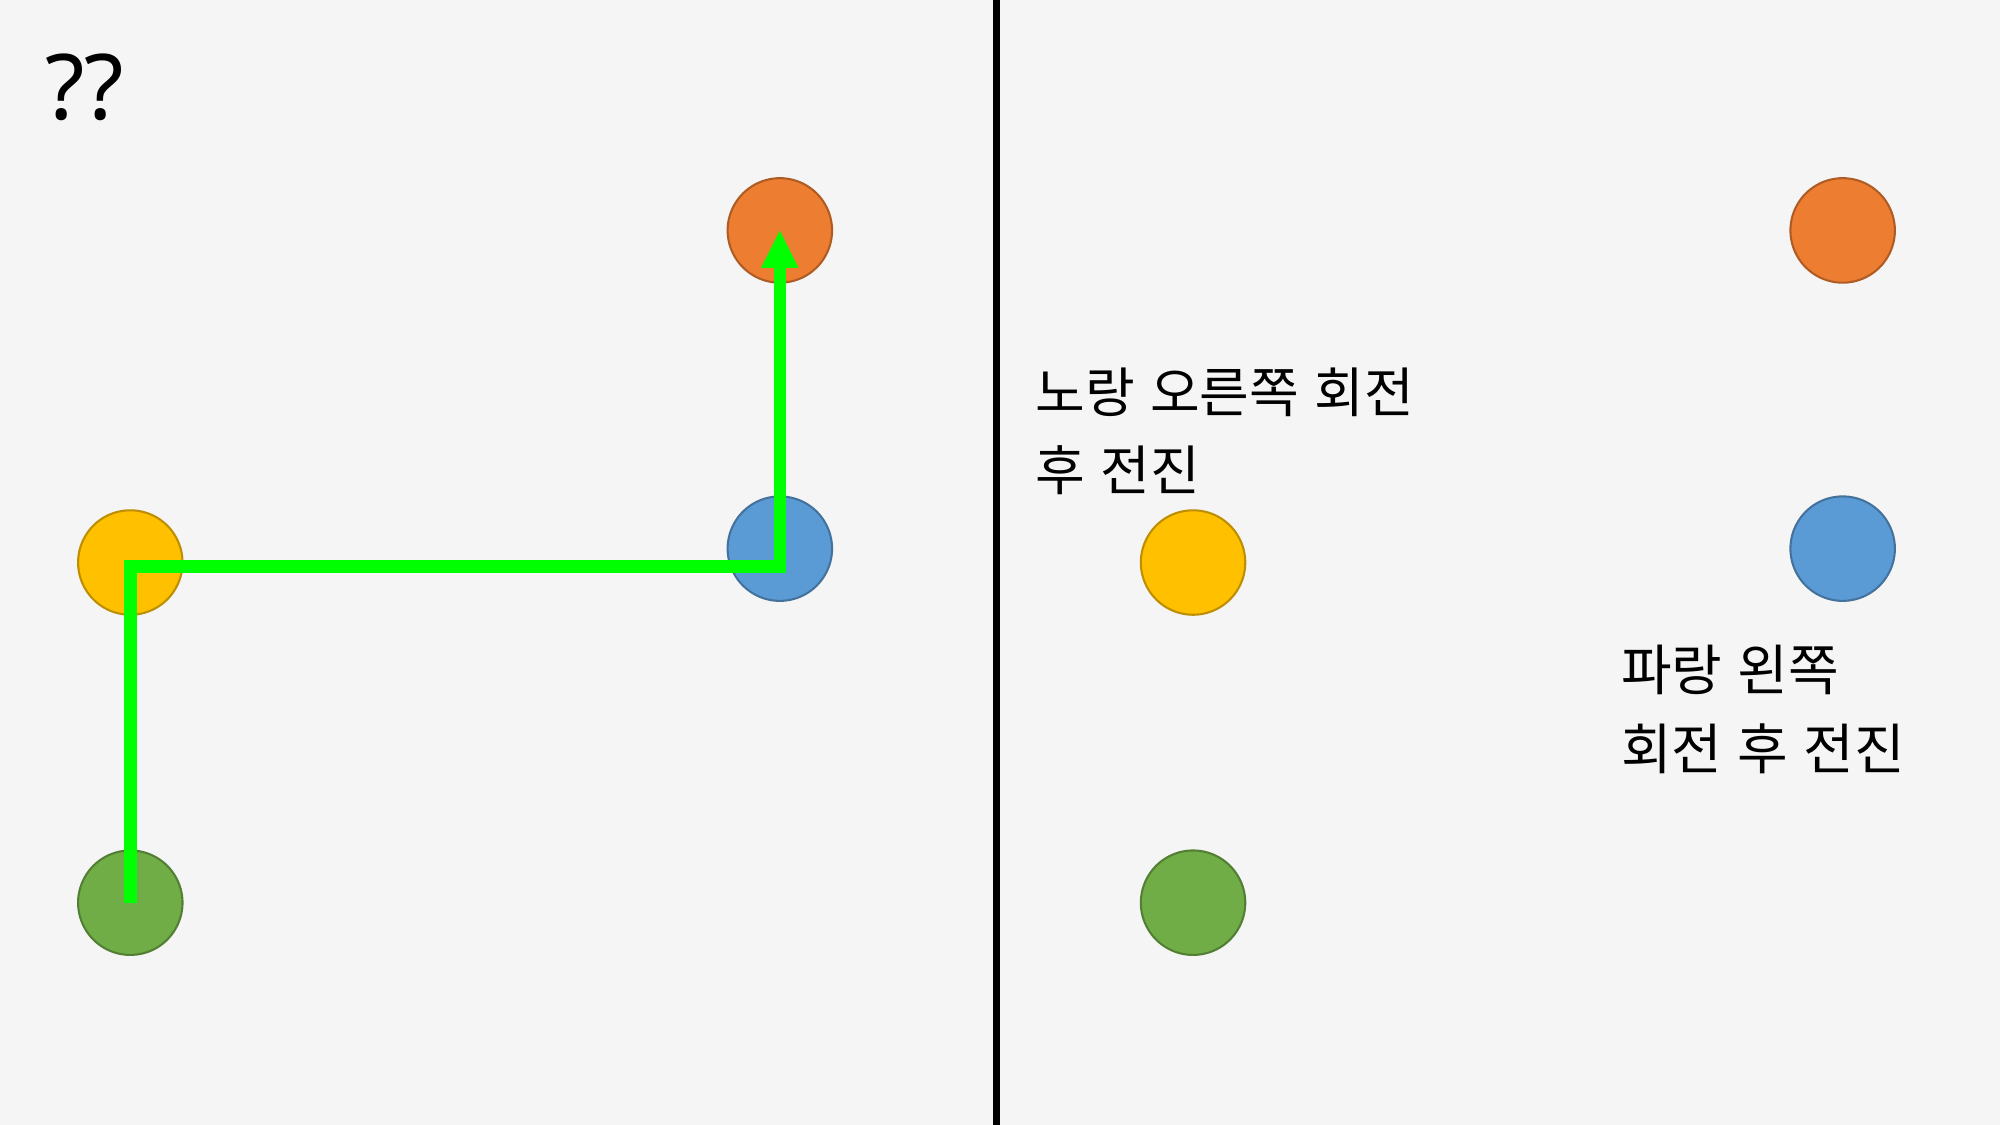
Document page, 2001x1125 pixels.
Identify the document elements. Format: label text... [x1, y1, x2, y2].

text_box [1139, 849, 1247, 956]
text_box 노랑 오른쪽 회전 후 전진 [1020, 336, 1430, 511]
text_box [77, 510, 118, 615]
text_box [1789, 495, 1896, 602]
text_box [792, 496, 834, 601]
text_box [1139, 511, 1247, 616]
text_box [1789, 177, 1896, 284]
text_box [77, 850, 184, 956]
text_box ?? [29, 33, 469, 147]
text_box 파랑 왼쪽 회전 후 전진 [1606, 614, 2000, 789]
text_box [118, 241, 792, 892]
text_box [726, 177, 834, 283]
